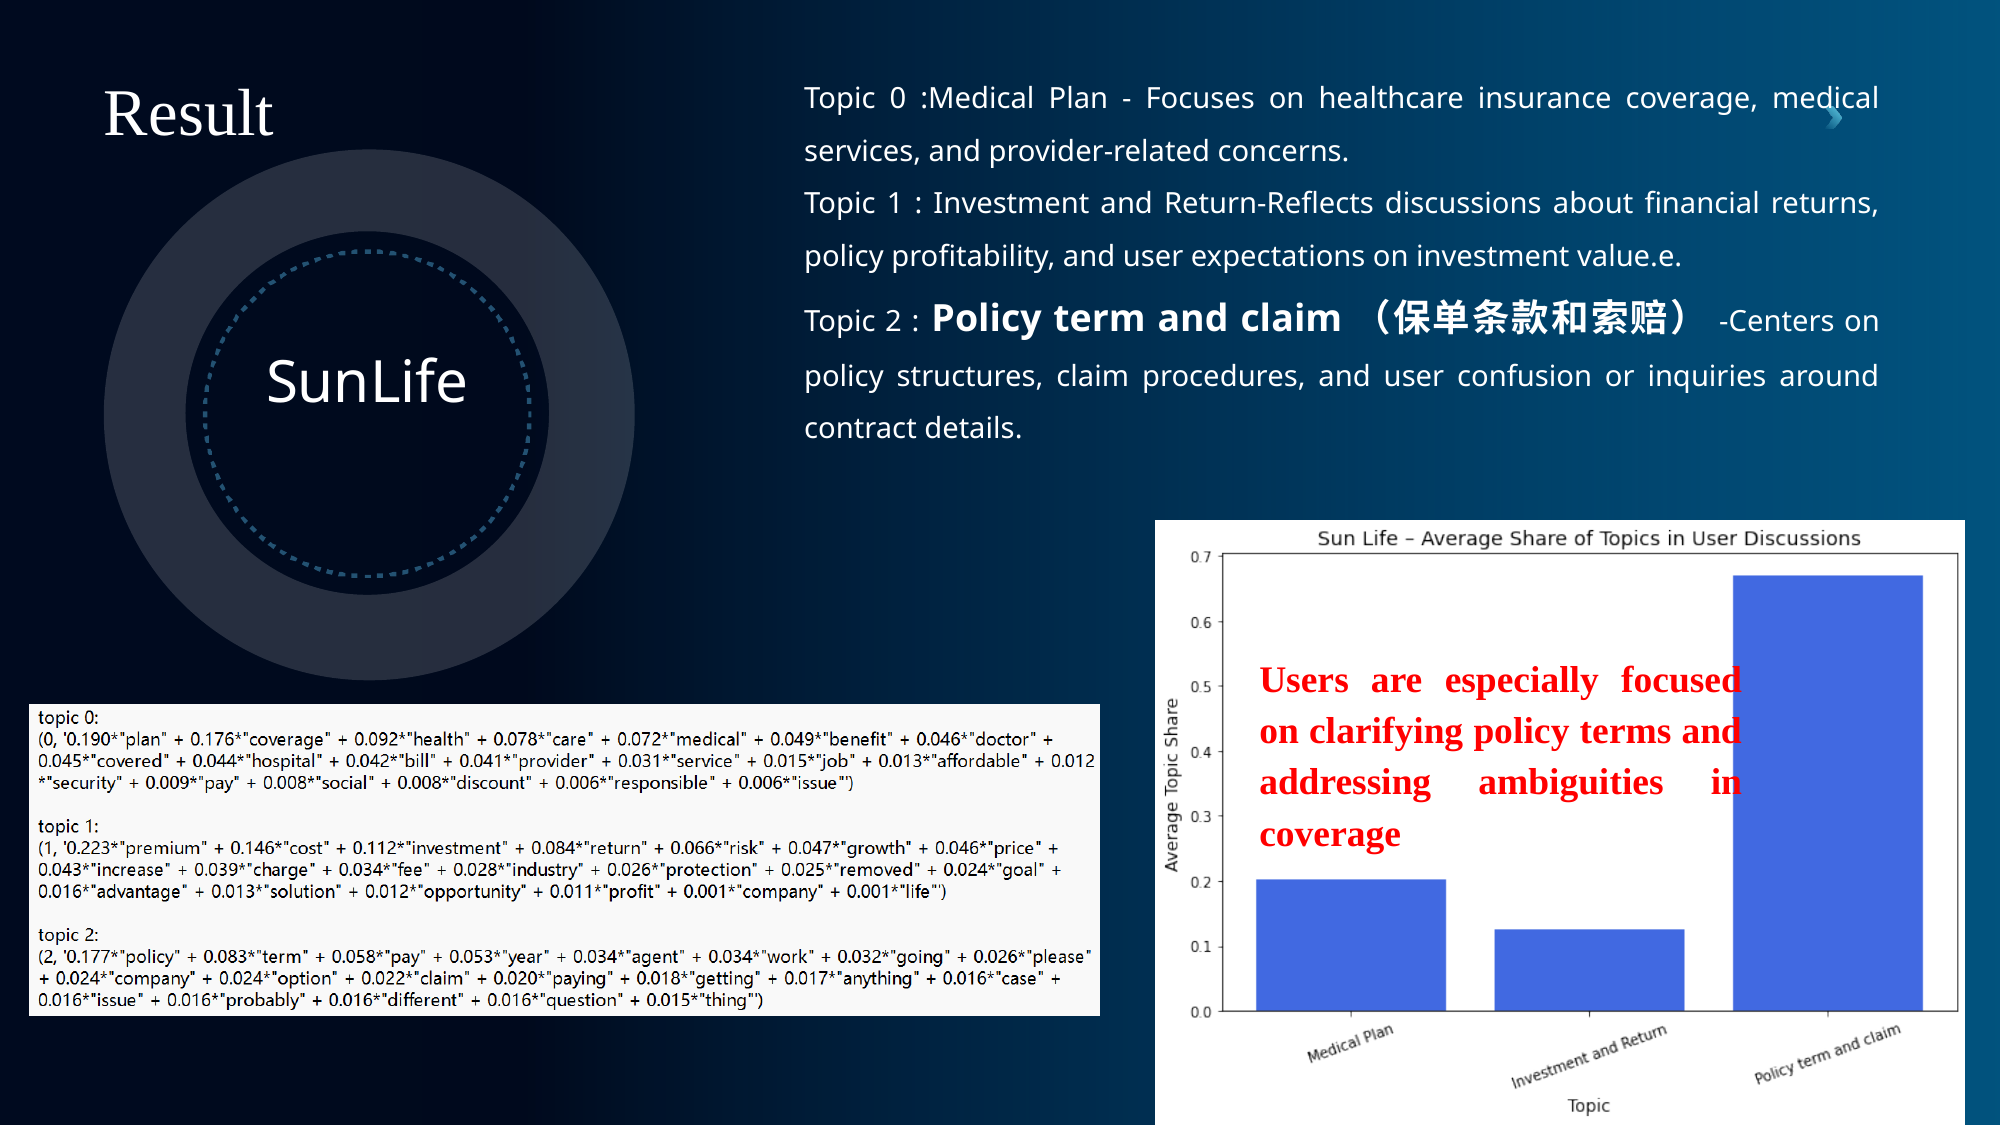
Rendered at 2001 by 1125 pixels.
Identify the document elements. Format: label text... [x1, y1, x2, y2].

text_box Topic 0 :Medical Plan - Focuses on healthcare insurance coverage, medical services, and provider-related concerns. Topic 1 : Investment and Return-Reflects discussions about financial returns, policy profitability, and user expectations on investment value.e. Topic 2 : Policy term and claim（保单条款和索赔）-Centers on policy structures, claim procedures, and user confusion or inquiries around contract details. [804, 62, 1880, 493]
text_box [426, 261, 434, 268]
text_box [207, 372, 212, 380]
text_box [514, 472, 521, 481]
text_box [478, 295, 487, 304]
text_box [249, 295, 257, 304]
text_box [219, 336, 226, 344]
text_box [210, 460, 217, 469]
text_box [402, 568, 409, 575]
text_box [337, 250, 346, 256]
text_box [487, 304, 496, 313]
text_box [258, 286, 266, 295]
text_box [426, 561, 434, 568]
picture [1155, 520, 1964, 1125]
picture [29, 704, 1100, 1016]
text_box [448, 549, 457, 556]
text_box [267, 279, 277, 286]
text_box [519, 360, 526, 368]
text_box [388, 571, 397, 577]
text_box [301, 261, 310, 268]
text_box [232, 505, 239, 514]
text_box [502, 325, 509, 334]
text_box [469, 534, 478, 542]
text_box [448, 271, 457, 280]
text_box [816, 498, 1795, 1058]
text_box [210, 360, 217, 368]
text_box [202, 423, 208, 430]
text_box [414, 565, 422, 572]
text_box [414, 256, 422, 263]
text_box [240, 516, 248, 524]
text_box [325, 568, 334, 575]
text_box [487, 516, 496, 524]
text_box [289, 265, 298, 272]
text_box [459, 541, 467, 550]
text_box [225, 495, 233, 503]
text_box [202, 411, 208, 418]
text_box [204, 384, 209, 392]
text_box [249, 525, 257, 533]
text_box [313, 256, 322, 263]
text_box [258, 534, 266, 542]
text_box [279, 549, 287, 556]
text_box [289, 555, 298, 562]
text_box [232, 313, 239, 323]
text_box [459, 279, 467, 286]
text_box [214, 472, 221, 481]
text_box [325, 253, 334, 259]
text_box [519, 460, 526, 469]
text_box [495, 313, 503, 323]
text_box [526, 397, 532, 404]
title Result [103, 31, 1876, 150]
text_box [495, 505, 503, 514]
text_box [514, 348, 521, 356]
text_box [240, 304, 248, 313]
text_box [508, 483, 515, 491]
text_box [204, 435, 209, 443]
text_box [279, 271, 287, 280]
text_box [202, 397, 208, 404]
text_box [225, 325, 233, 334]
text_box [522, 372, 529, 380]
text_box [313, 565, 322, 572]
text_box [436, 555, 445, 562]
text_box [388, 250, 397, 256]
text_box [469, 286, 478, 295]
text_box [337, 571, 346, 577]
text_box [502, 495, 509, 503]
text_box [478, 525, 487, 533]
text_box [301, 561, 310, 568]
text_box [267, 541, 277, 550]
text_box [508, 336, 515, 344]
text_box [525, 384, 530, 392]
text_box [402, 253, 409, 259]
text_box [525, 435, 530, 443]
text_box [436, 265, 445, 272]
text_box [103, 149, 635, 681]
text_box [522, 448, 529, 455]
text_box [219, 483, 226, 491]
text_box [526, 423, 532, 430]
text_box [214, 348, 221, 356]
